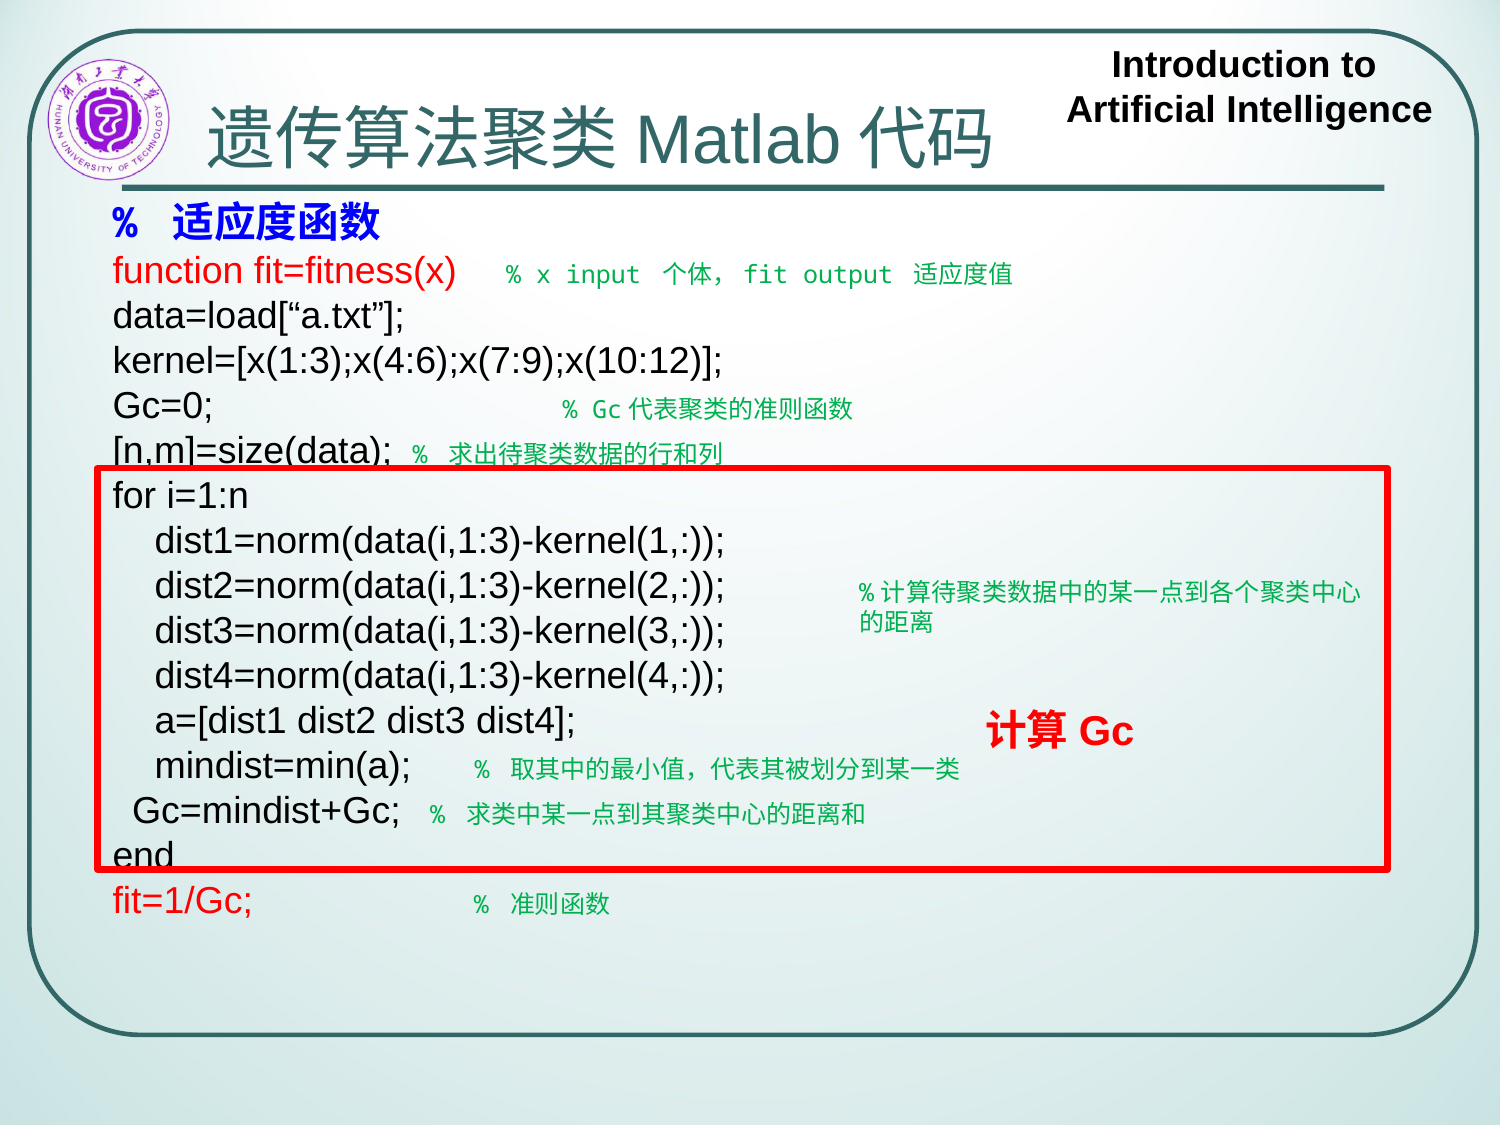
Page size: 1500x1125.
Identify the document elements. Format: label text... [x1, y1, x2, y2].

text_box % 适应度函数 function fit=fitness(x) % x input 个体，fit output 适应度值 data=load[“a.txt”]; kernel=[x(1:3);x(4:6);x(7:9);x(10:12)]; Gc=0; % Gc代表聚类的准则函数 [n,m]=size(data); % 求出待聚类数据的行和列 for i=1:n dist1=norm(data(i,1:3)-kernel(1,:)); dist2=norm(data(i,1:3)-kernel(2,:)); dist3=norm(data(i,1:3)-kernel(3,:)); dist4=norm(data(i,1:3)-kernel(4,:)); a=[dist1 dist2 dist3 dist4]; mindist=min(a); % 取其中的最小值，代表其被划分到某一类 Gc=mindist+Gc; % 求类中某一点到其聚类中心的距离和 end fit=1/Gc; % 准则函数 [97, 188, 1484, 1029]
picture [0, 0, 1500, 1125]
text_box 计算Gc [970, 696, 1150, 762]
title 遗传算法聚类Matlab代码 [159, 66, 1422, 185]
text_box [97, 468, 1388, 870]
